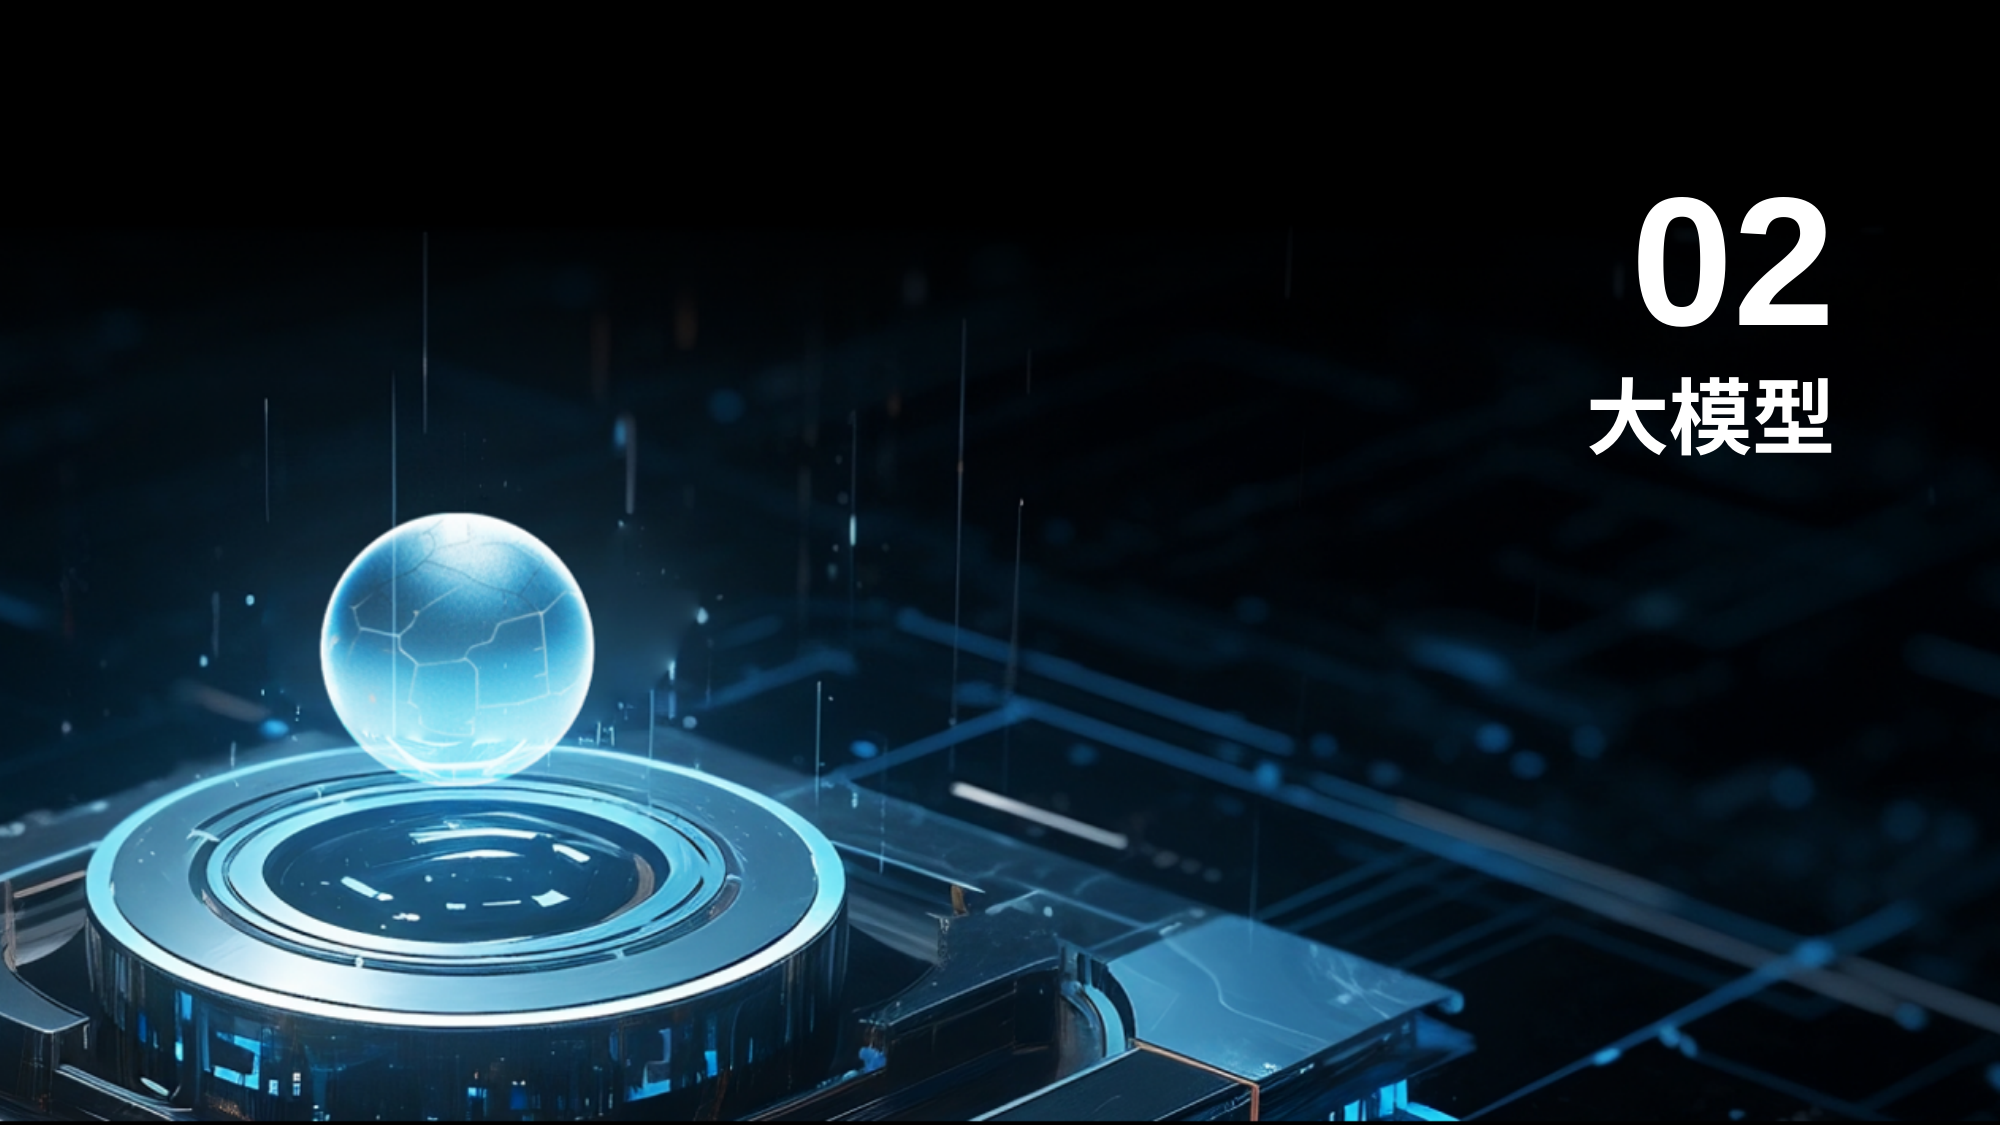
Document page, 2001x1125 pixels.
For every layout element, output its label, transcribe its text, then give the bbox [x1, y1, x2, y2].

list 02 [335, 131, 1836, 363]
picture [0, 0, 2000, 1123]
title 大模型 [335, 365, 1836, 683]
